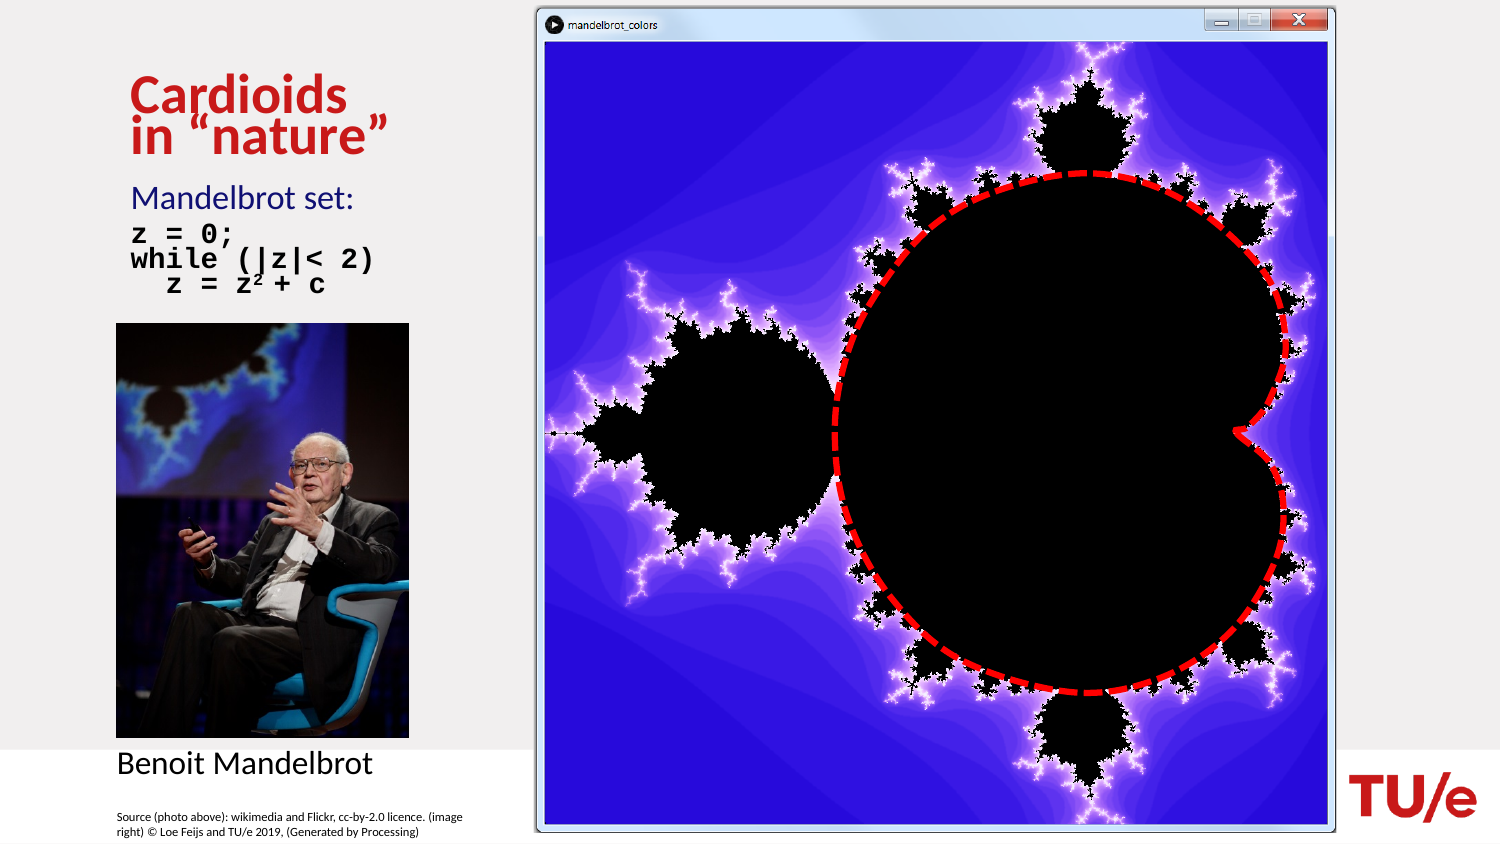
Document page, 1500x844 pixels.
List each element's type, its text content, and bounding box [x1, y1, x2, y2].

text_box Cardioids [115, 50, 533, 90]
list Mandelbrot set: z = 0; while (|z|< 2) z = z2 + c [130, 174, 533, 819]
picture [1336, 759, 1489, 835]
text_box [533, 5, 1337, 833]
picture [116, 323, 409, 738]
text_box Benoit Mandelbrot Source (photo above): wikimedia and Flickr, cc-by-2.0 licence. (image right) © Loe Feijs and TU/e 2019, (Generated by Processing) [102, 734, 481, 844]
text_box in “nature” [115, 90, 533, 173]
